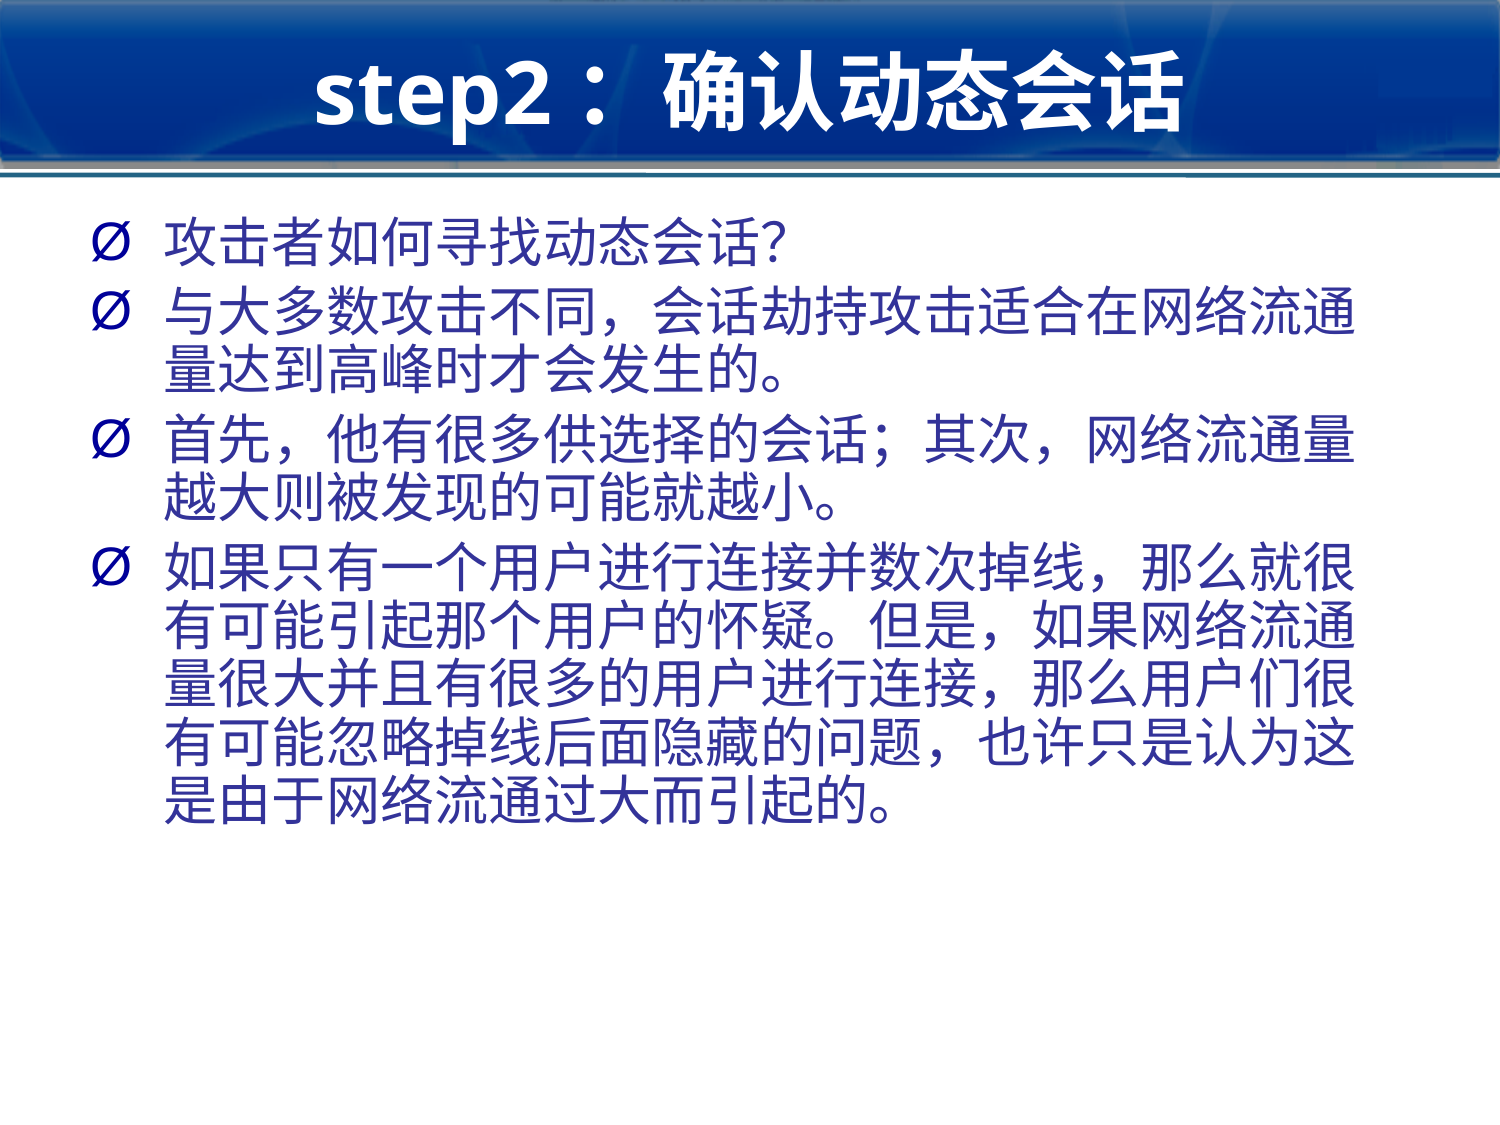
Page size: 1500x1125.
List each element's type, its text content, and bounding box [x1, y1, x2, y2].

list 攻击者如何寻找动态会话？ 与大多数攻击不同，会话劫持攻击适合在网络流通量达到高峰时才会发生的。 首先，他有很多供选择的会话；其次，网络流通量越大则被发现的可能就越小。 如果只有一个用户进行连接并数次掉线，那么就很有可能引起那个用户的怀疑。但是，如果网络流通量很大并且有很多的用户进行连接，那么用户们很有可能忽略掉线后面隐藏的问题，也许只是认为这是由于网络流通过大而引起的。 [75, 208, 1425, 1047]
title step2：确认动态会话 [75, 0, 1425, 184]
